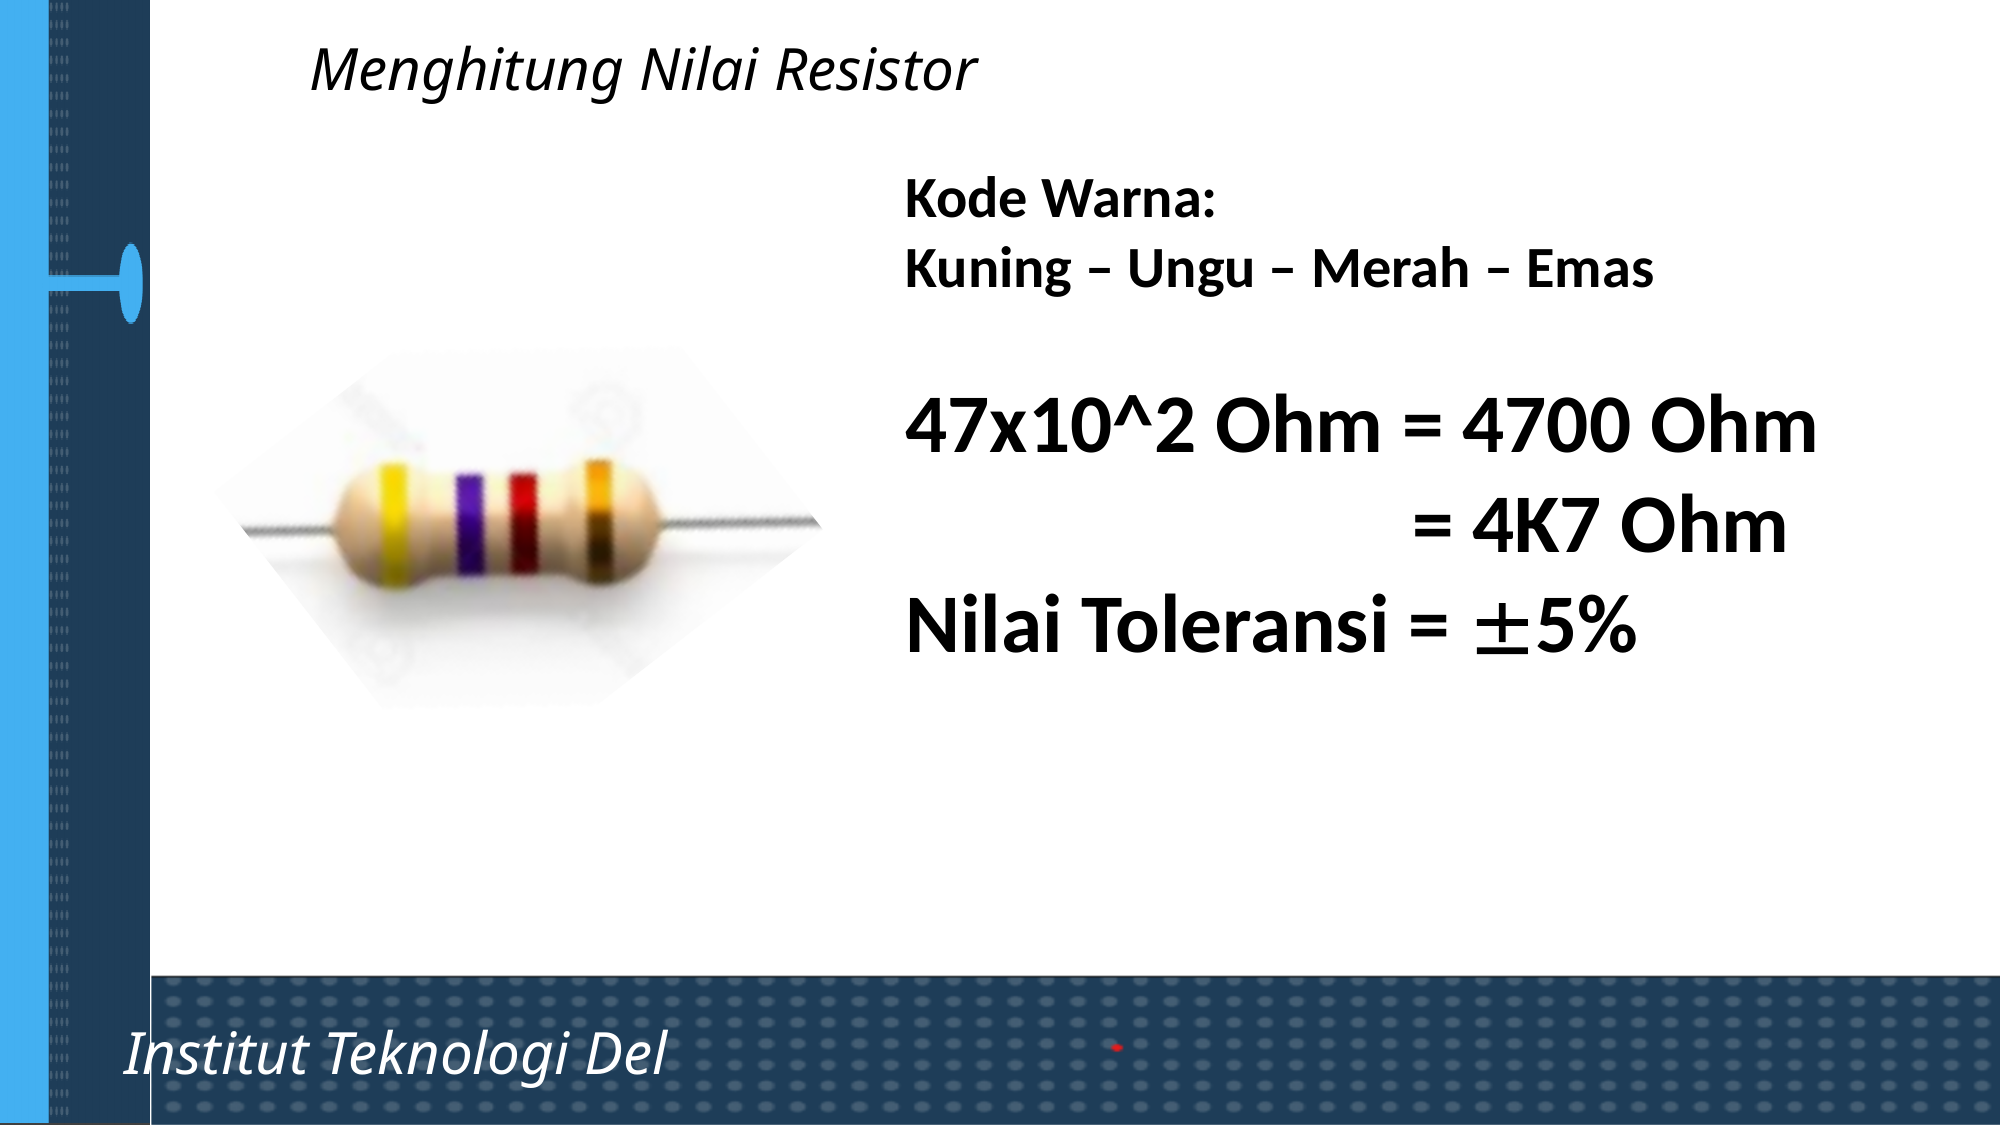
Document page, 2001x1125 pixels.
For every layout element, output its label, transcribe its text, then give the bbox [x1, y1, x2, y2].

text_box Institut Teknologi Del [150, 1008, 683, 1094]
text_box Kode Warna: Kuning – Ungu – Merah – Emas 47x10^2 Ohm = 4700 Ohm = 4K7 Ohm Nilai Toleransi = 5% [890, 152, 1000, 677]
text_box Menghitung Nilai Resistor [294, 25, 993, 110]
picture [152, 125, 2000, 1125]
picture [0, 0, 150, 1125]
picture [214, 211, 823, 811]
text_box Kode Warna: Kuning – Ungu – Merah – Emas 47x10^2 Ohm = 4700 Ohm = 4K7 Ohm Nilai Toleransi = 5% [1150, 152, 1972, 677]
